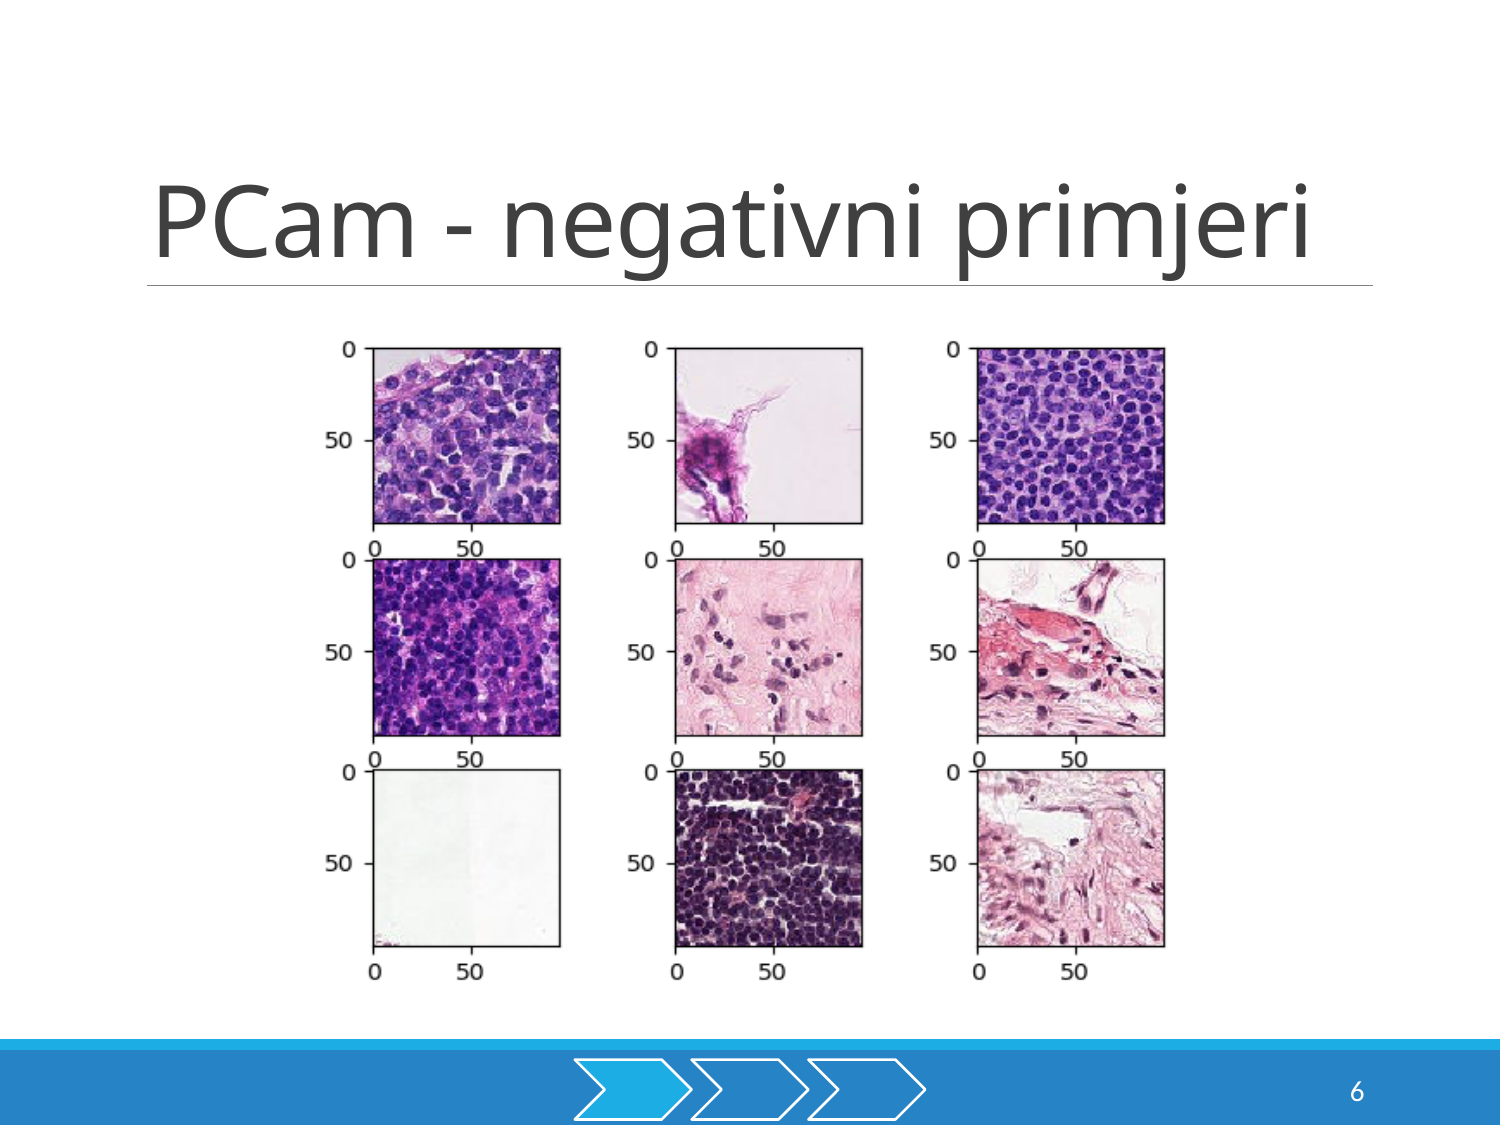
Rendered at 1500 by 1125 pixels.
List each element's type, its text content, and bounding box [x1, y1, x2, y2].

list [311, 330, 1189, 989]
title PCam - negativni primjeri [135, 47, 1373, 285]
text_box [574, 1059, 926, 1120]
slide_number 6 [1218, 1059, 1380, 1120]
